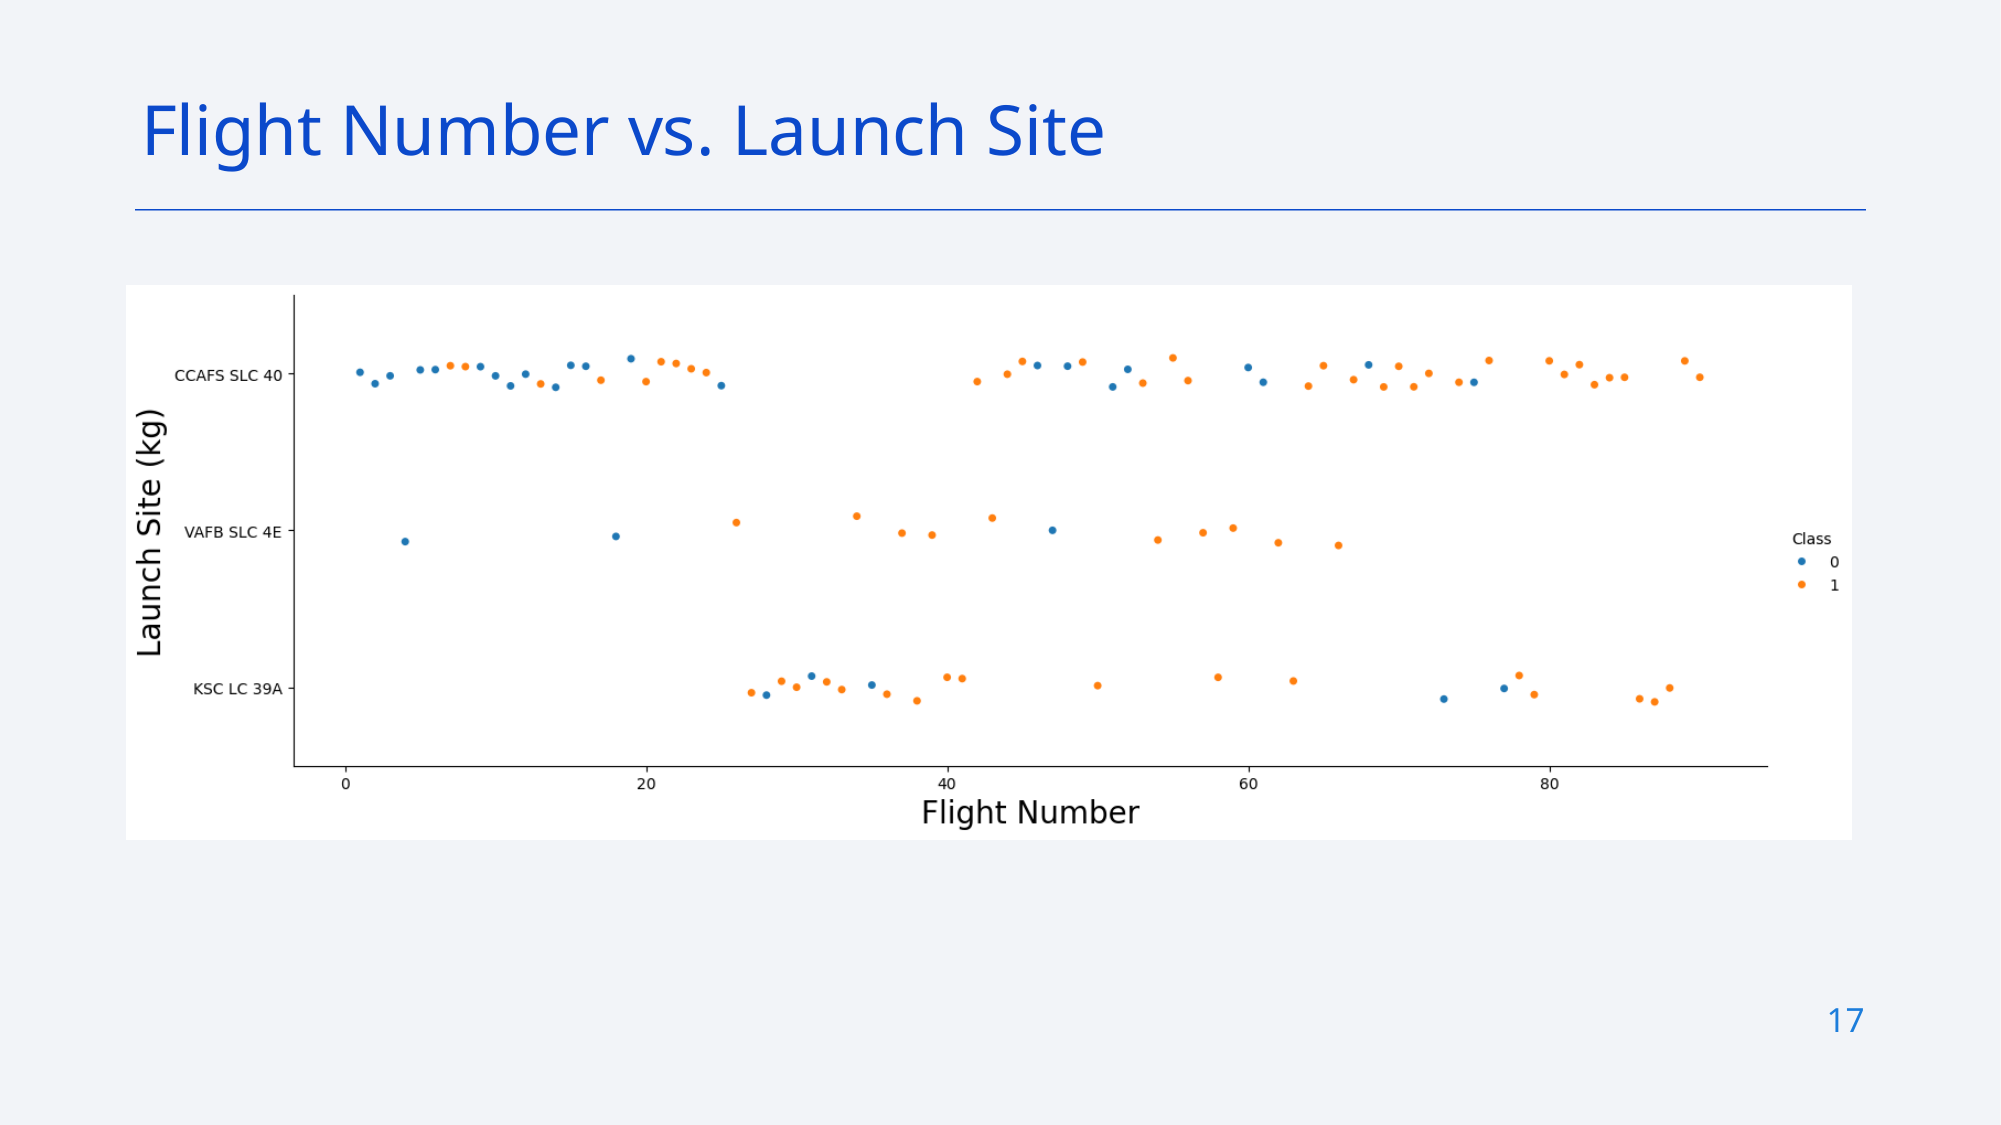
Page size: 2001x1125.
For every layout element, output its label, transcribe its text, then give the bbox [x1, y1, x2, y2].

picture [0, 0, 2001, 1125]
slide_number 17 [1429, 988, 1880, 1055]
text_box Flight Number vs. Launch Site [126, 88, 1852, 179]
